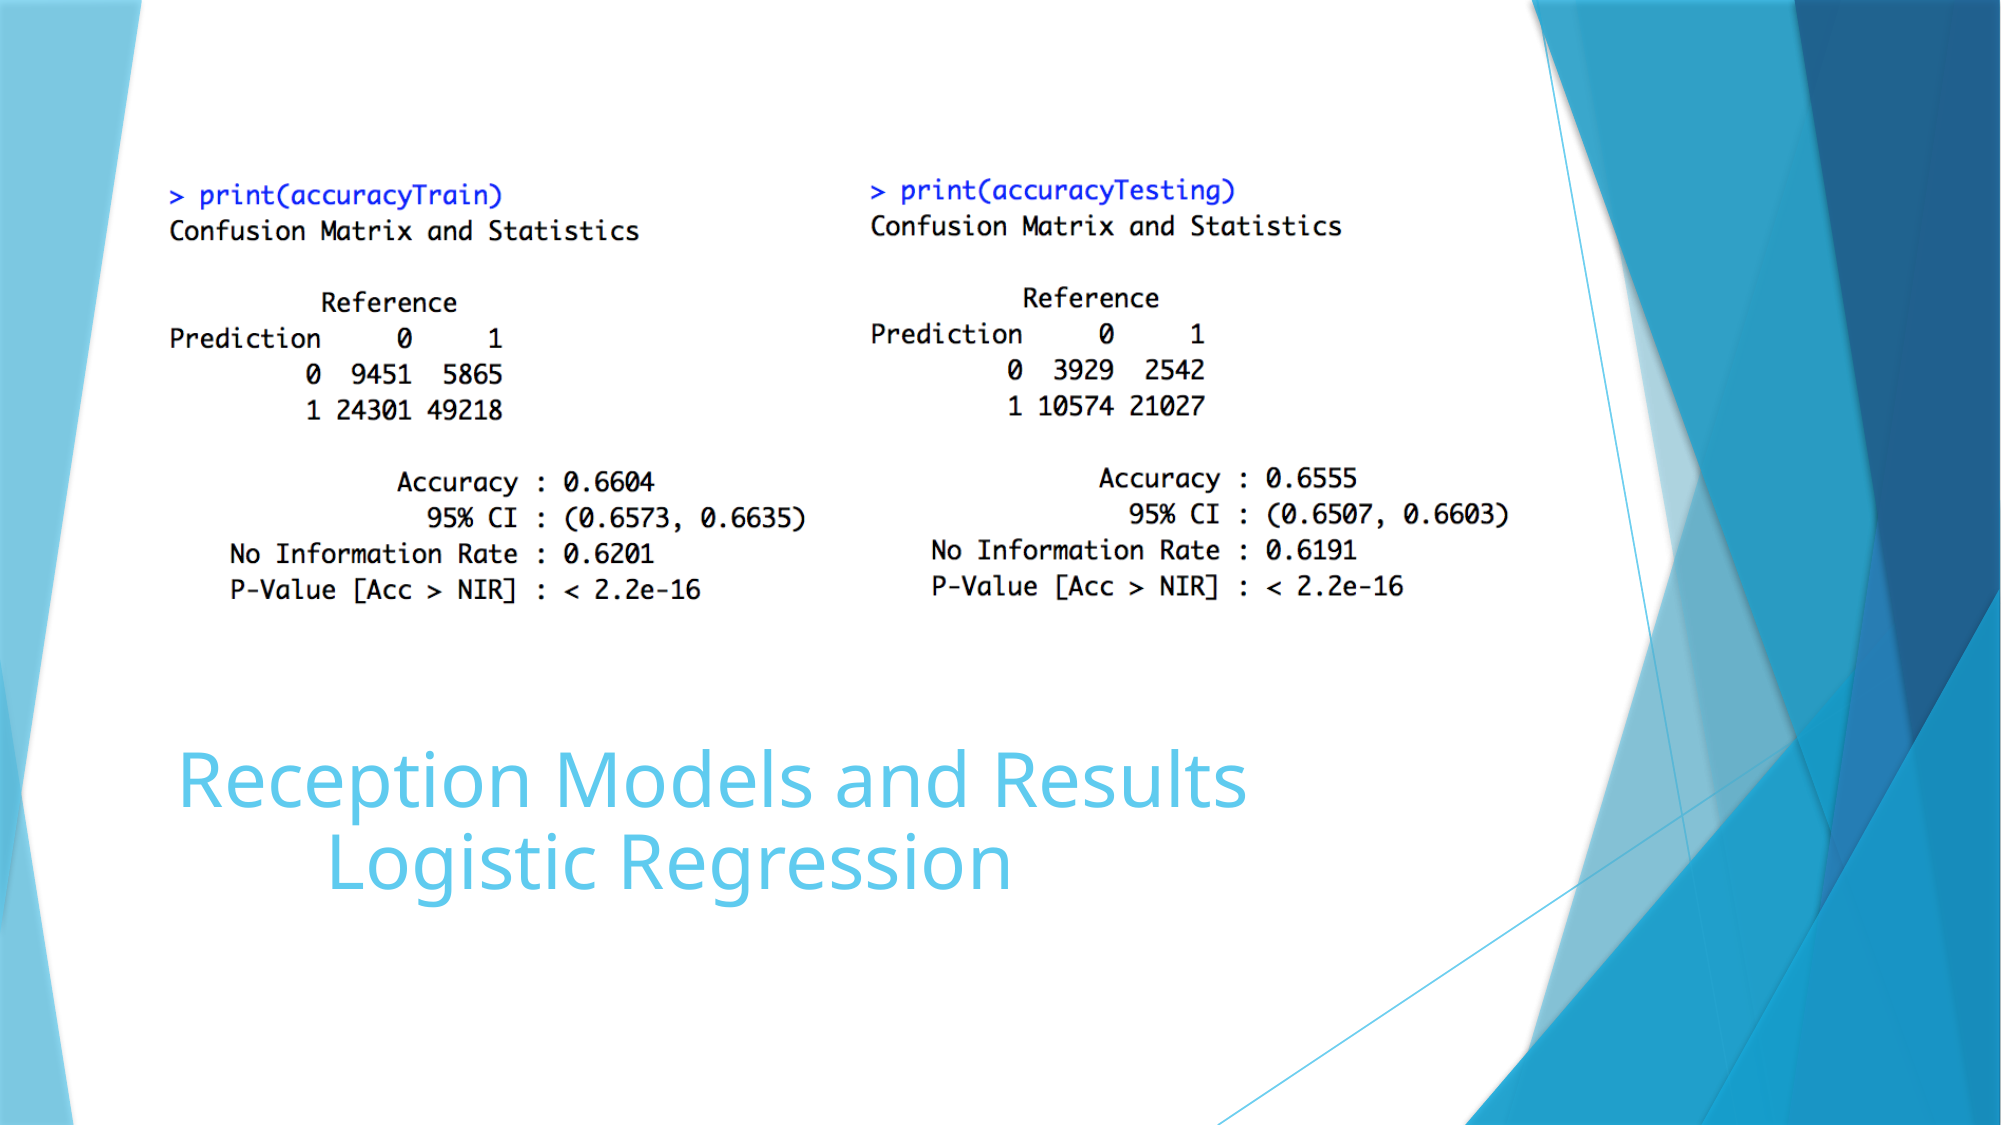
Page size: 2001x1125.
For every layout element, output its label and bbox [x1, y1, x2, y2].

list [859, 174, 1522, 624]
text_box [0, 0, 2000, 1125]
list [161, 179, 824, 619]
